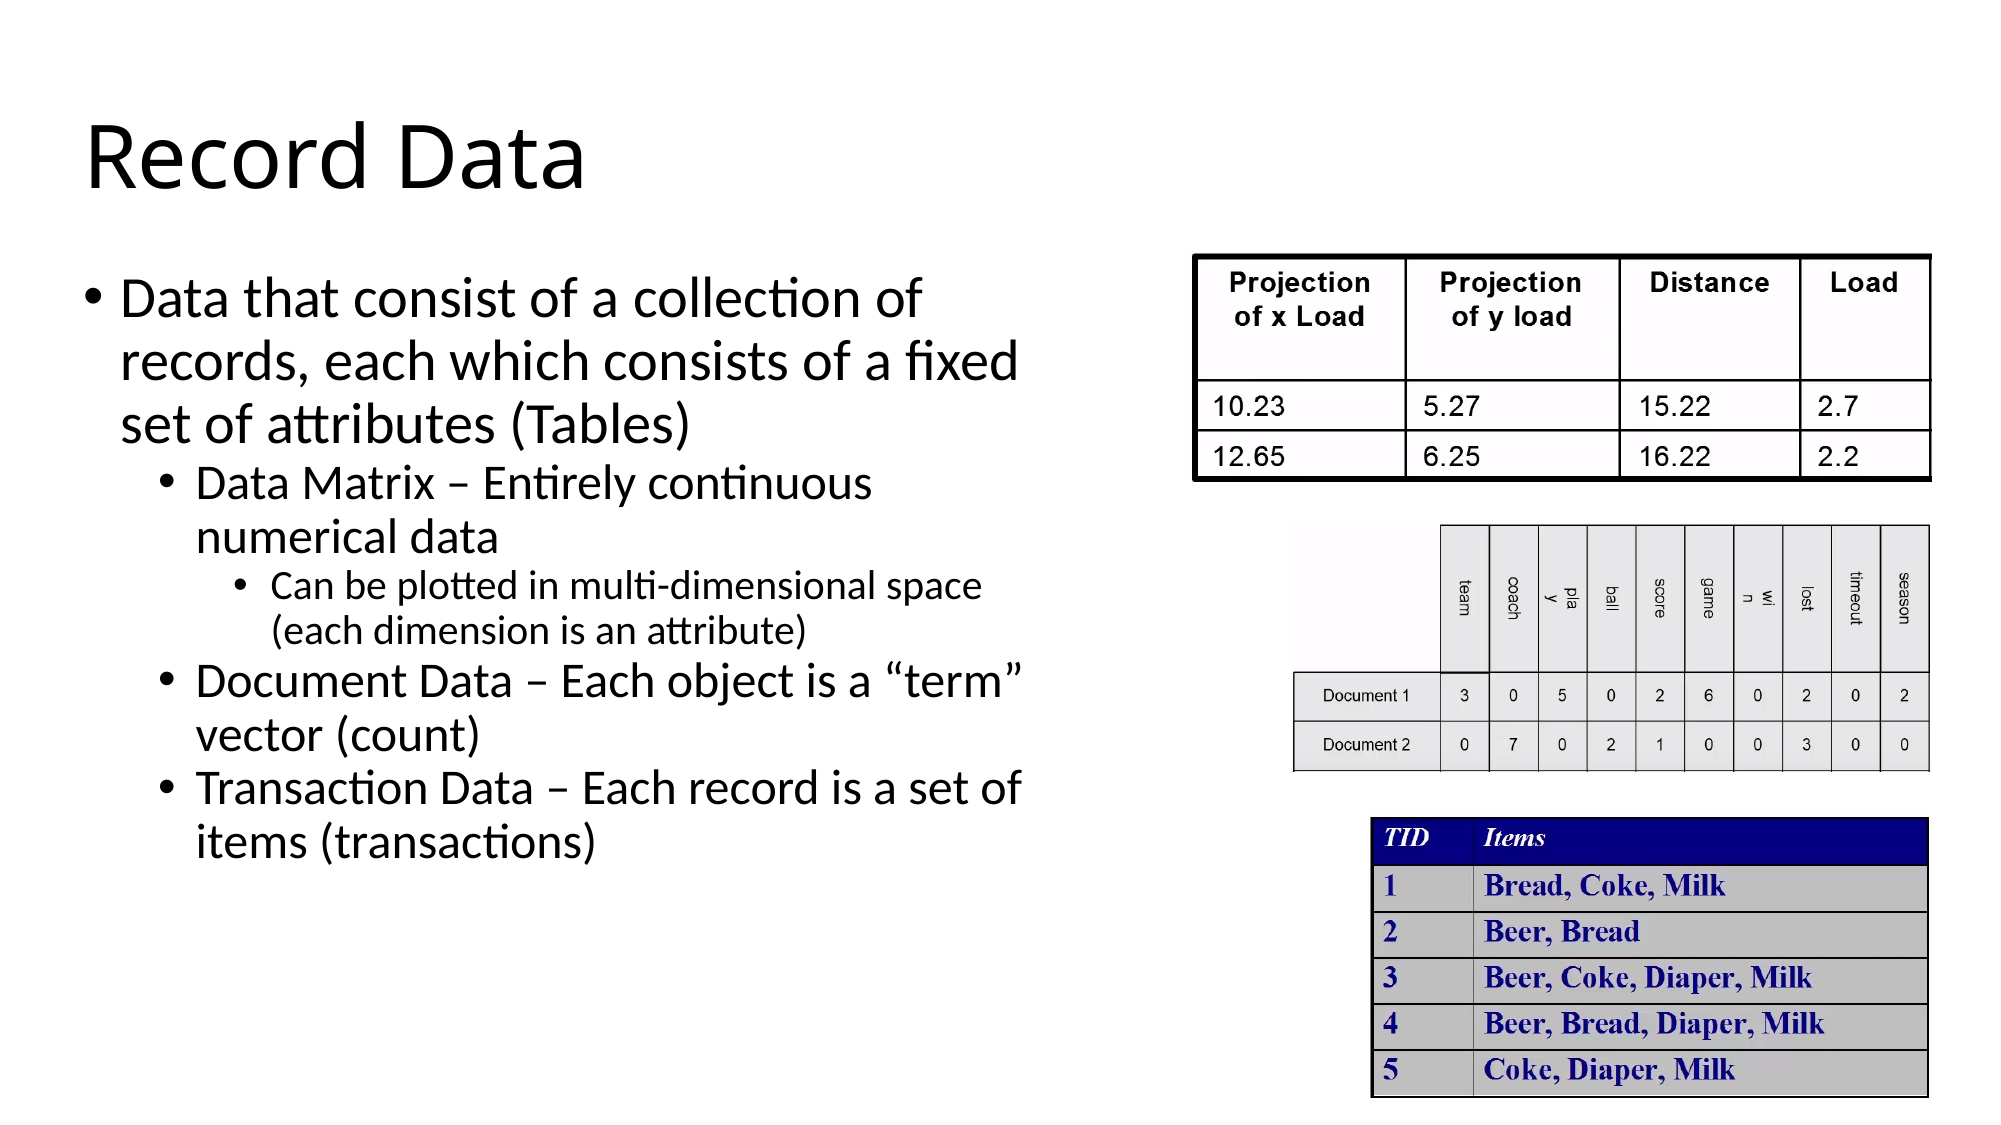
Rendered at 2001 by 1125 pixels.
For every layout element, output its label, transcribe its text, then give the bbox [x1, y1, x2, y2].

picture [1291, 523, 1932, 772]
list Data that consist of a collection of records, each which consists of a fixed set of attributes (Tables) Data Matrix – Entirely continuous numerical data Can be plotted in multi-dimensional space (each dimension is an attribute) Document Data – Each object is a “term” vector (count) Transaction Data – Each record is a set of items (transactions) [68, 252, 1067, 1000]
title Record Data [68, 97, 1932, 223]
picture [1188, 251, 1932, 482]
picture [1366, 813, 1932, 1098]
